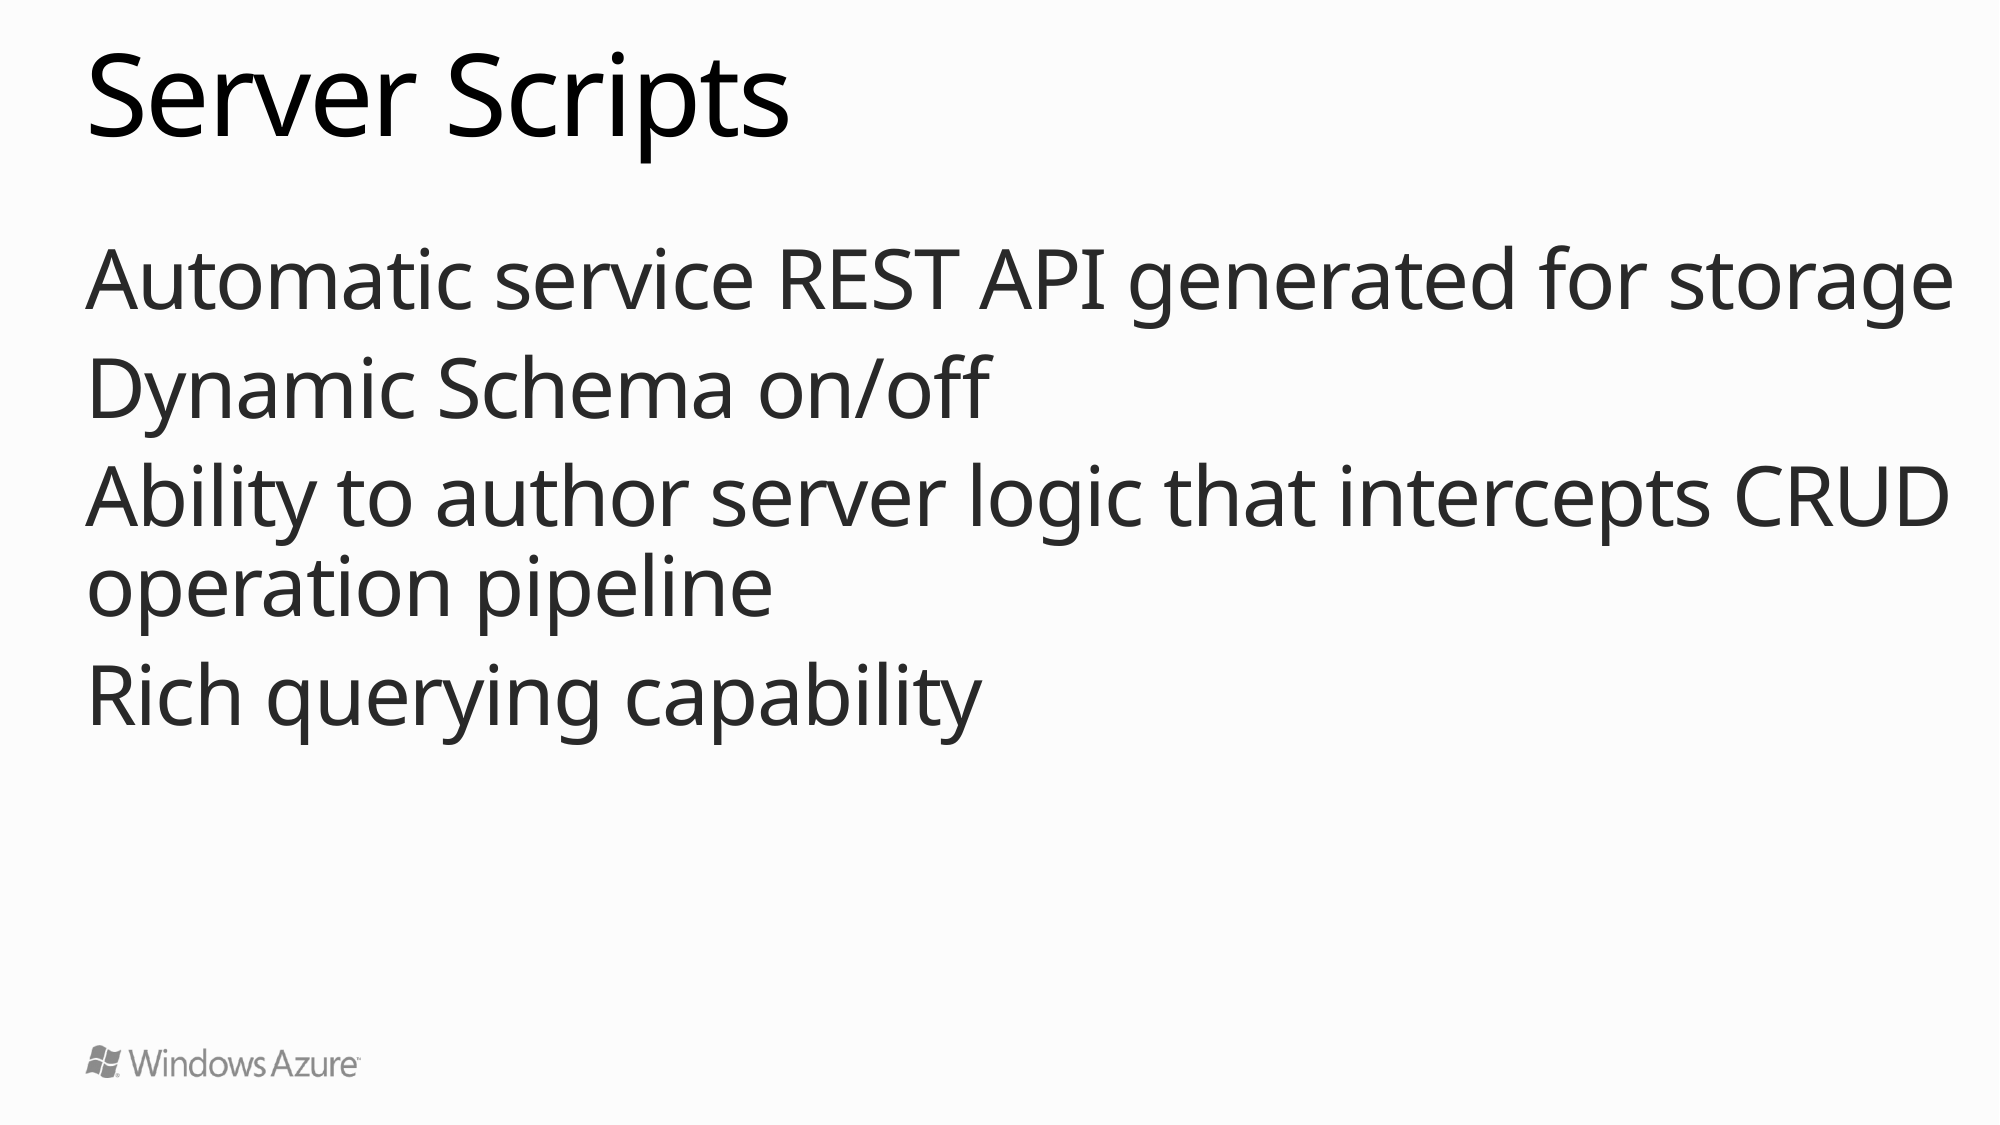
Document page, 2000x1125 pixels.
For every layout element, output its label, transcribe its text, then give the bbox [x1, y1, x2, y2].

list Automatic service REST API generated for storage Dynamic Schema on/off Ability to author server logic that intercepts CRUD operation pipeline Rich querying capability [85, 237, 2000, 1125]
title Server Scripts [85, 37, 1914, 162]
